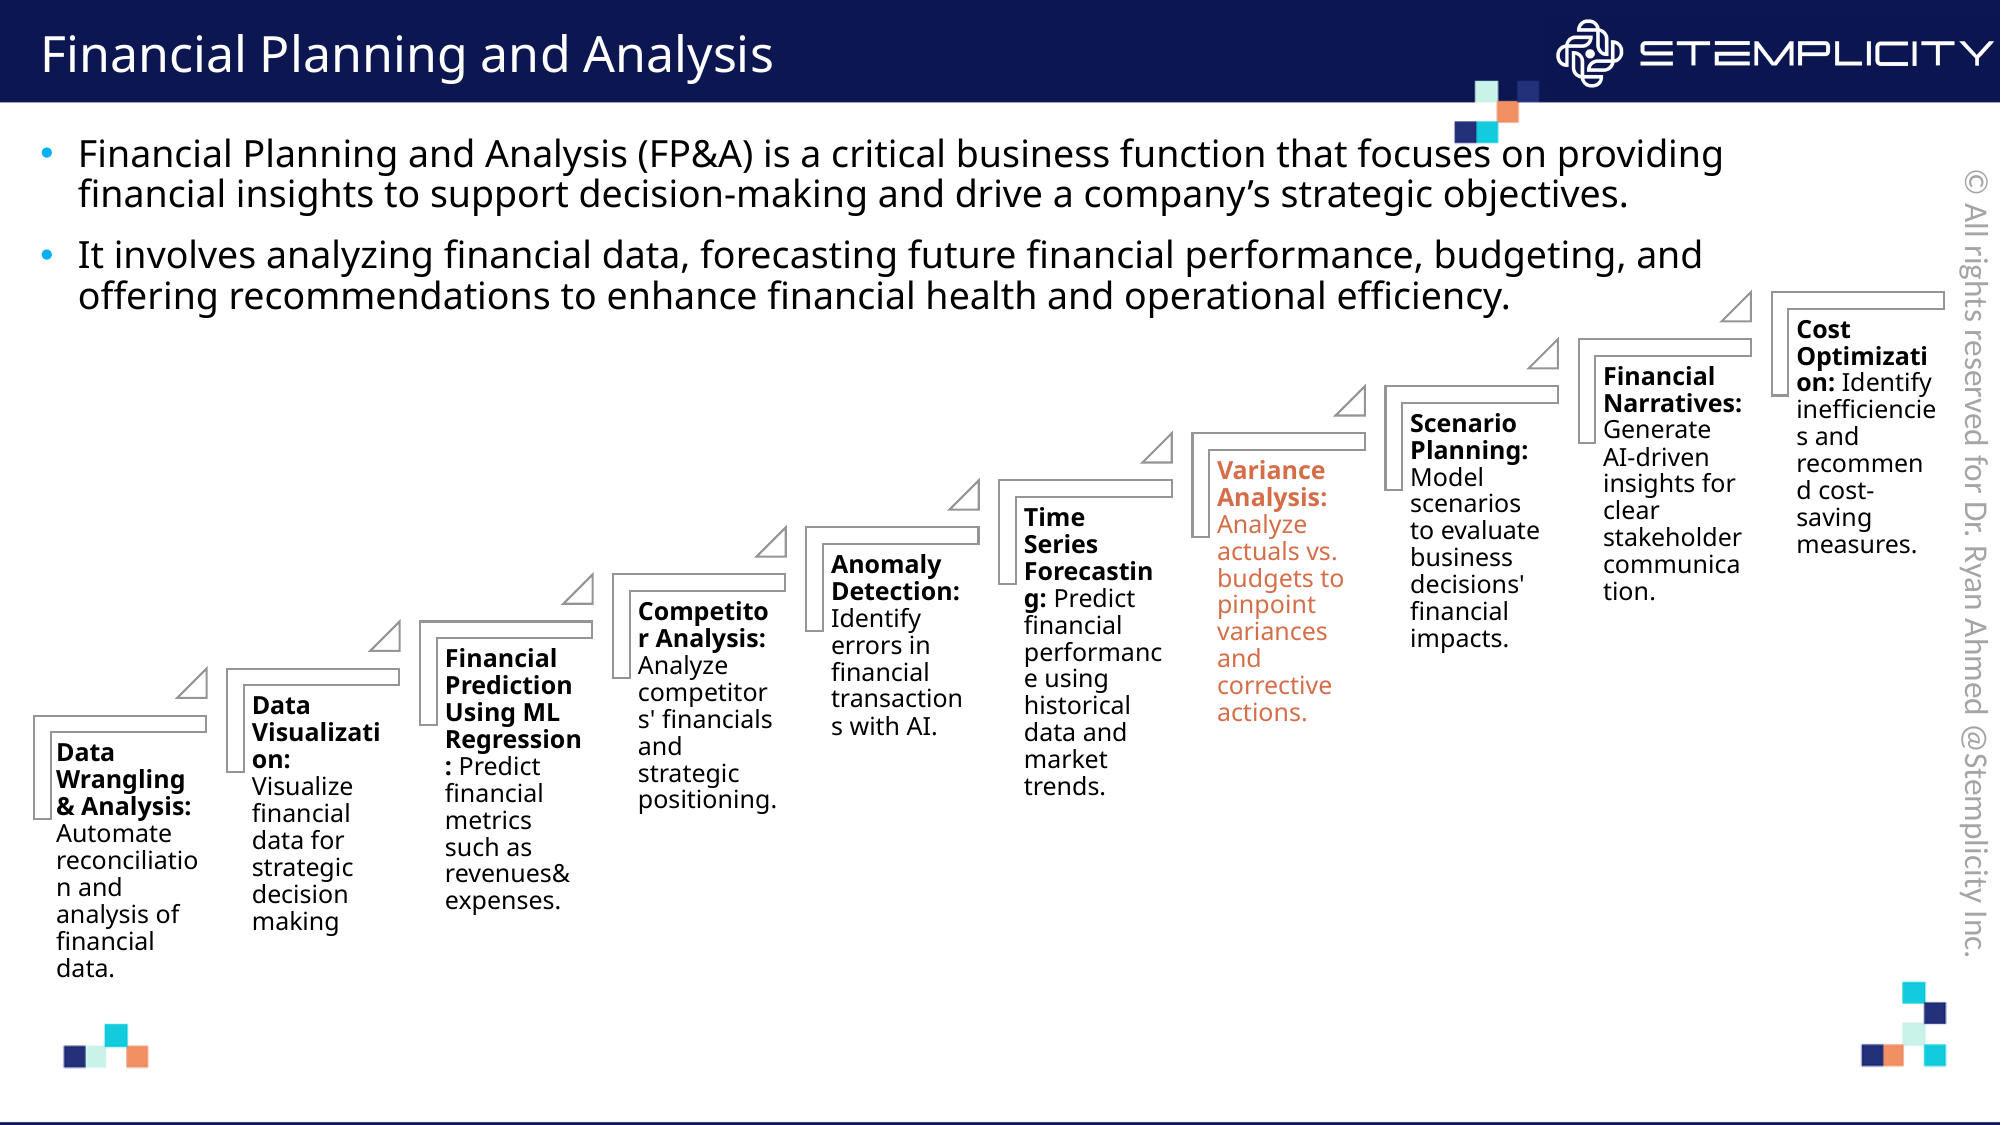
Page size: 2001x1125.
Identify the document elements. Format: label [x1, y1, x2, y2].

picture [0, 0, 2000, 1125]
text_box [33, 68, 1945, 1093]
